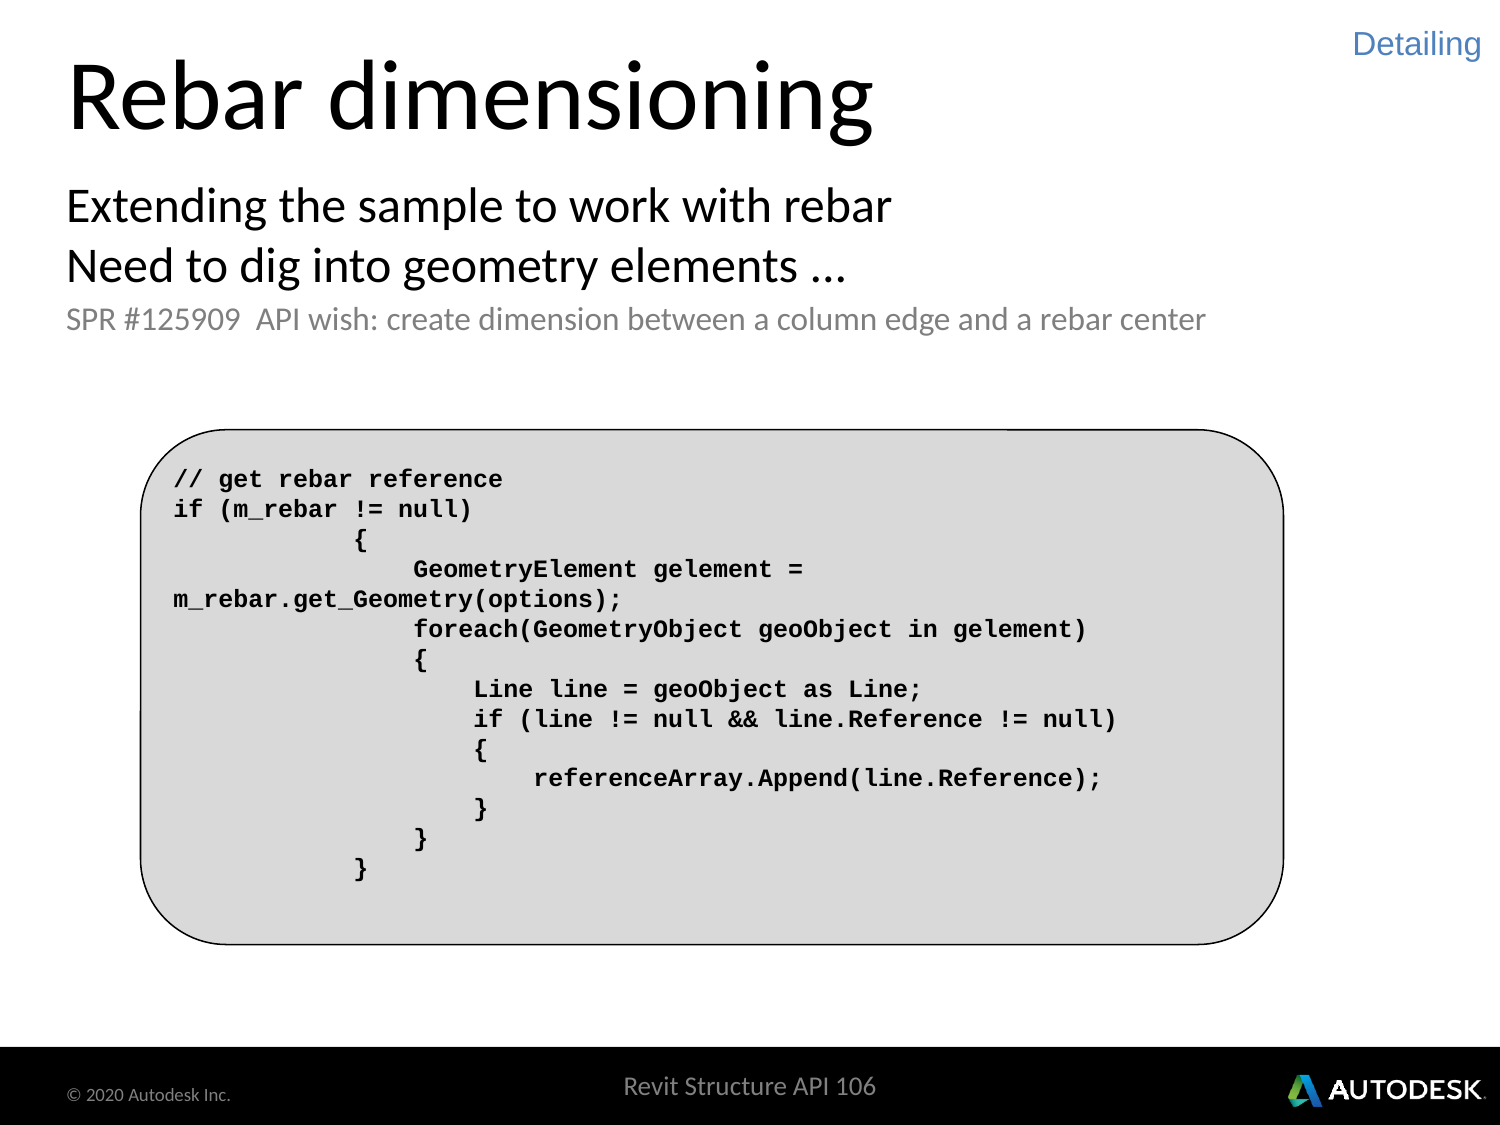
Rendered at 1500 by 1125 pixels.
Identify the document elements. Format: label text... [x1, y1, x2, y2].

title Rebar dimensioning [52, 22, 1500, 153]
list Extending the sample to work with rebar Need to dig into geometry elements ... SPR #125909 API wish: create dimension between a column edge and a rebar center [51, 176, 1313, 387]
picture [0, 1046, 1500, 1125]
text_box Detailing [1151, 22, 1483, 63]
text_box // get rebar reference if (m_rebar != null) { GeometryElement gelement = m_rebar.get_Geometry(options); foreach(GeometryObject geoObject in gelement) { Line line = geoObject as Line; if (line != null && line.Reference != null) { referenceArray.Append(line.Reference); } } } [140, 429, 1284, 945]
